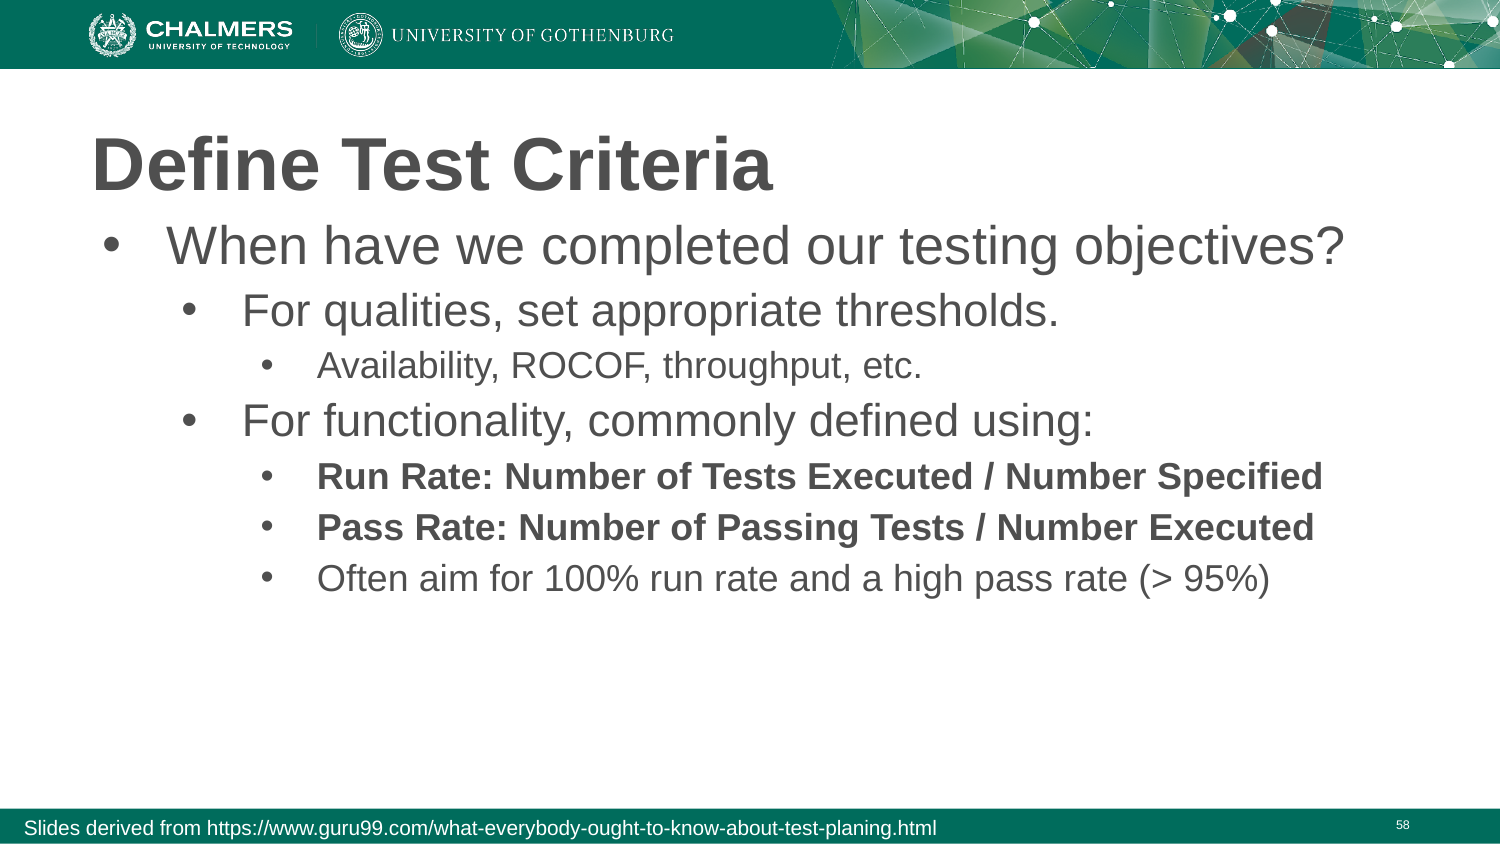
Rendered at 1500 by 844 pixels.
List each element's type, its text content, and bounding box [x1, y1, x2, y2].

title Define Test Criteria [76, 100, 1425, 210]
slide_number ‹#› [1161, 809, 1425, 844]
picture [759, 0, 1500, 68]
list When have we completed our testing objectives? For qualities, set appropriate thresholds. Availability, ROCOF, throughput, etc. For functionality, commonly defined using: Run Rate: Number of Tests Executed / Number Specified Pass Rate: Number of Passing Tests / Number Executed Often aim for 100% run rate and a high pass rate (> 95%) [76, 210, 1425, 782]
text_box Slides derived from https://www.guru99.com/what-everybody-ought-to-know-about-test-planing.html [8, 800, 1161, 844]
picture [64, 0, 696, 85]
